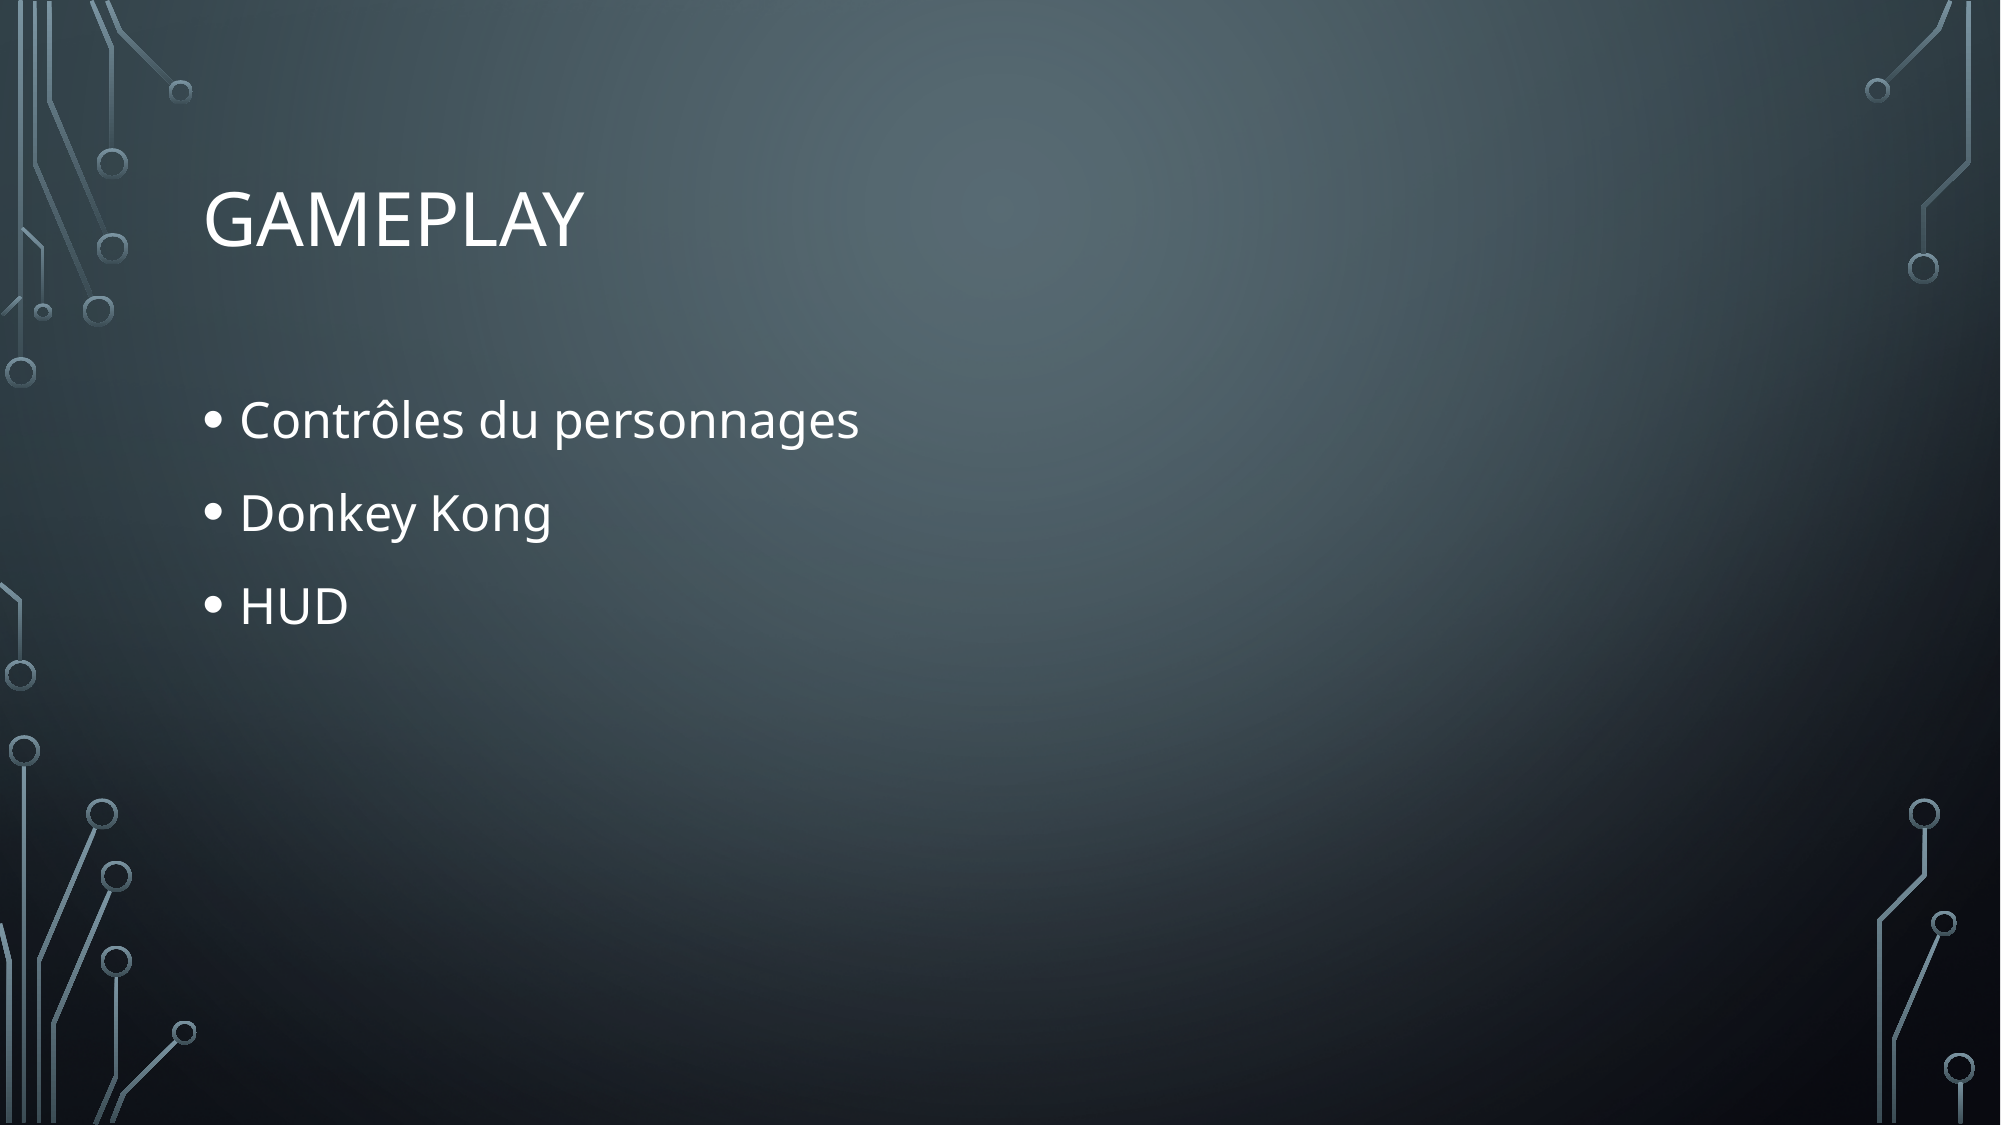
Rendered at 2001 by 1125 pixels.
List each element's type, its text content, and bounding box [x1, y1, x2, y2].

title Gameplay [187, 101, 1813, 344]
list Contrôles du personnages Donkey Kong HUD [187, 369, 1813, 950]
